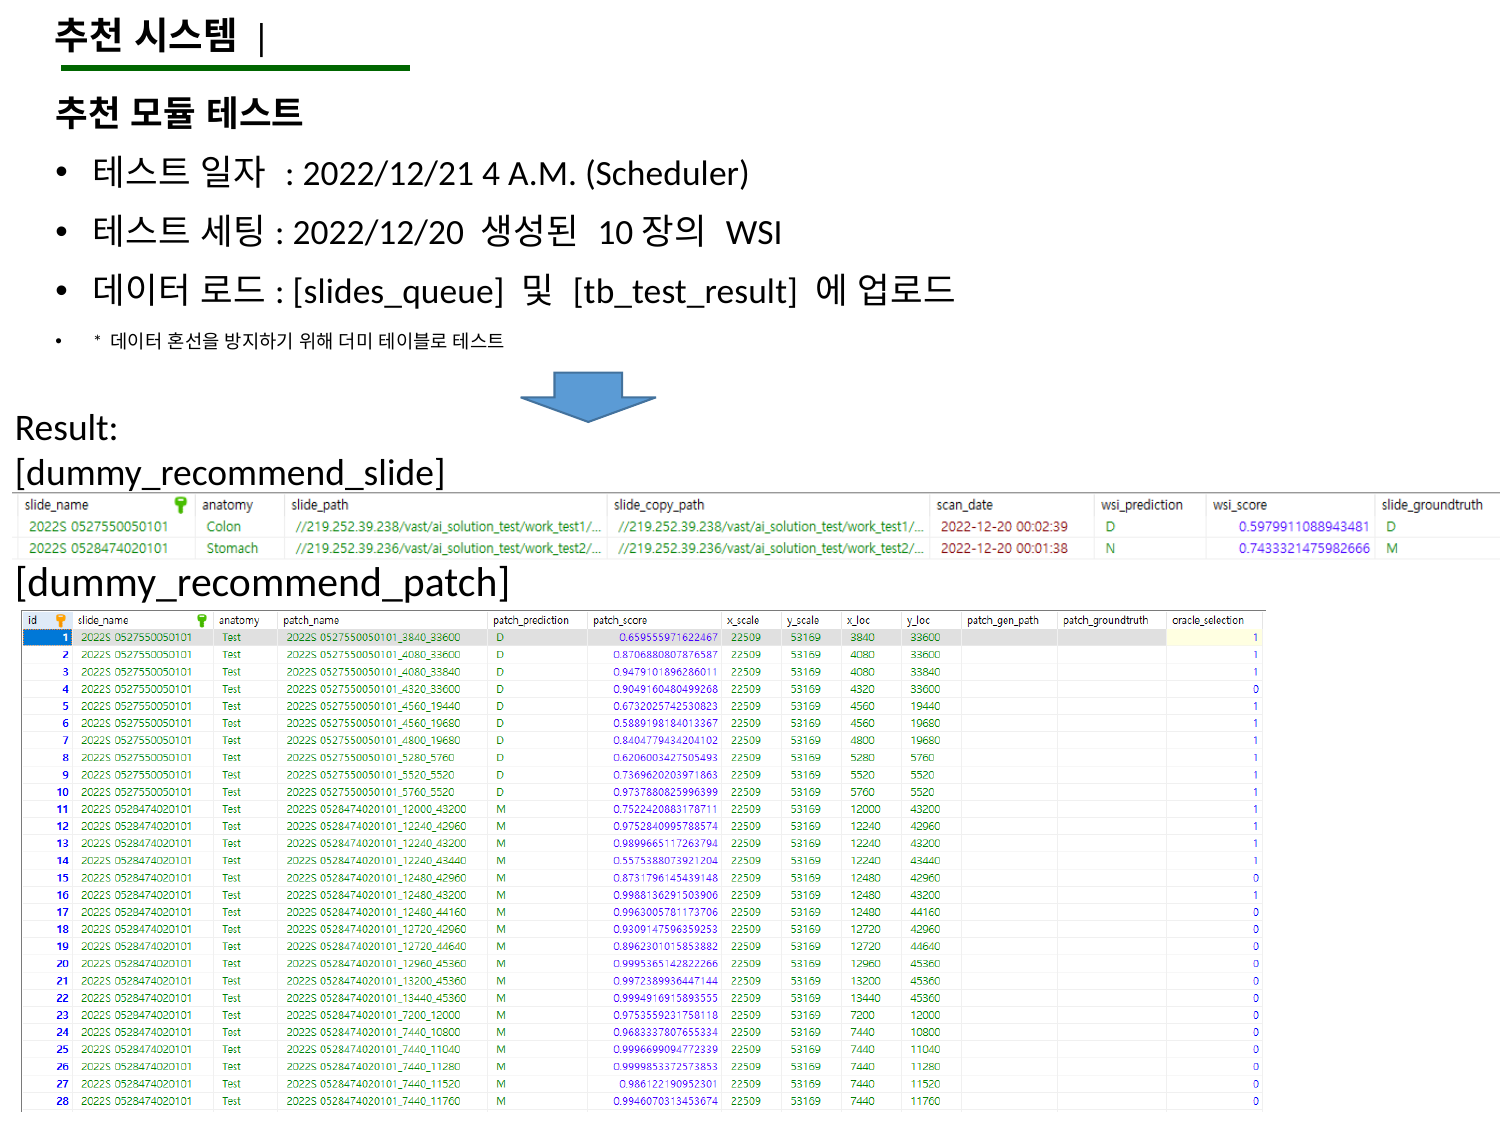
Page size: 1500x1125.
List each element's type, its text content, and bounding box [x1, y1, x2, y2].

list 추천 모듈 테스트 테스트 일자 : 2022/12/21 4 A.M. (Scheduler) 테스트 세팅: 2022/12/20 생성된 10장의 WSI 데이터 로드: [slides_queue] 및 [tb_test_result] 에 업로드 * 데이터 혼선을 방지하기 위해 더미 테이블로 테스트 [40, 88, 1335, 442]
text_box [553, 371, 624, 395]
text_box [dummy_recommend_patch] [0, 547, 837, 612]
text_box Result: [dummy_recommend_slide] [0, 395, 750, 501]
text_box 추천 시스템 | [40, 4, 1085, 65]
picture [12, 489, 1500, 565]
picture [21, 609, 1266, 1112]
